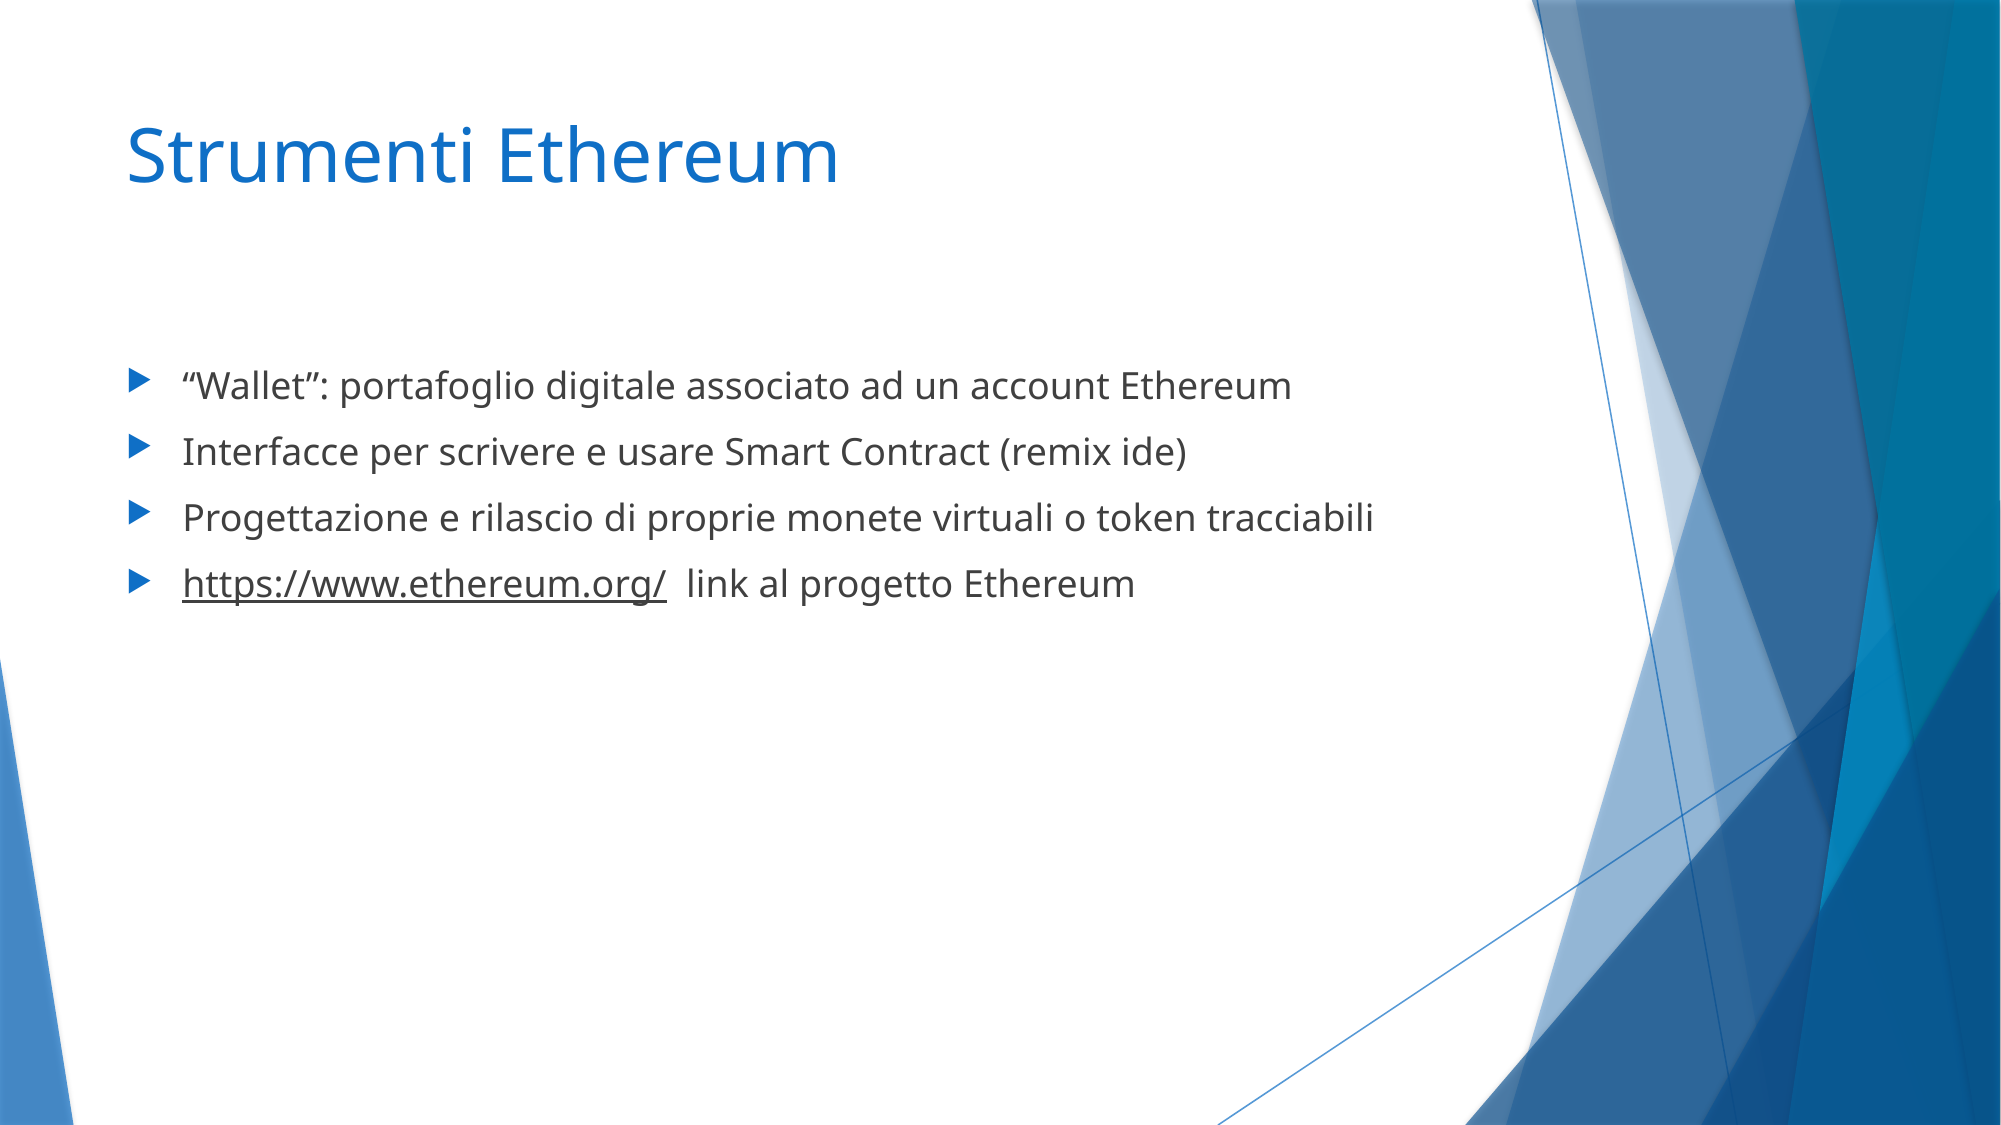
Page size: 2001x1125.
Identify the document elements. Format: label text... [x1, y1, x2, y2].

list “Wallet”: portafoglio digitale associato ad un account Ethereum Interfacce per scrivere e usare Smart Contract (remix ide) Progettazione e rilascio di proprie monete virtuali o token tracciabili https://www.ethereum.org/ link al progetto Ethereum [111, 354, 1522, 992]
title Strumenti Ethereum [111, 99, 1522, 317]
